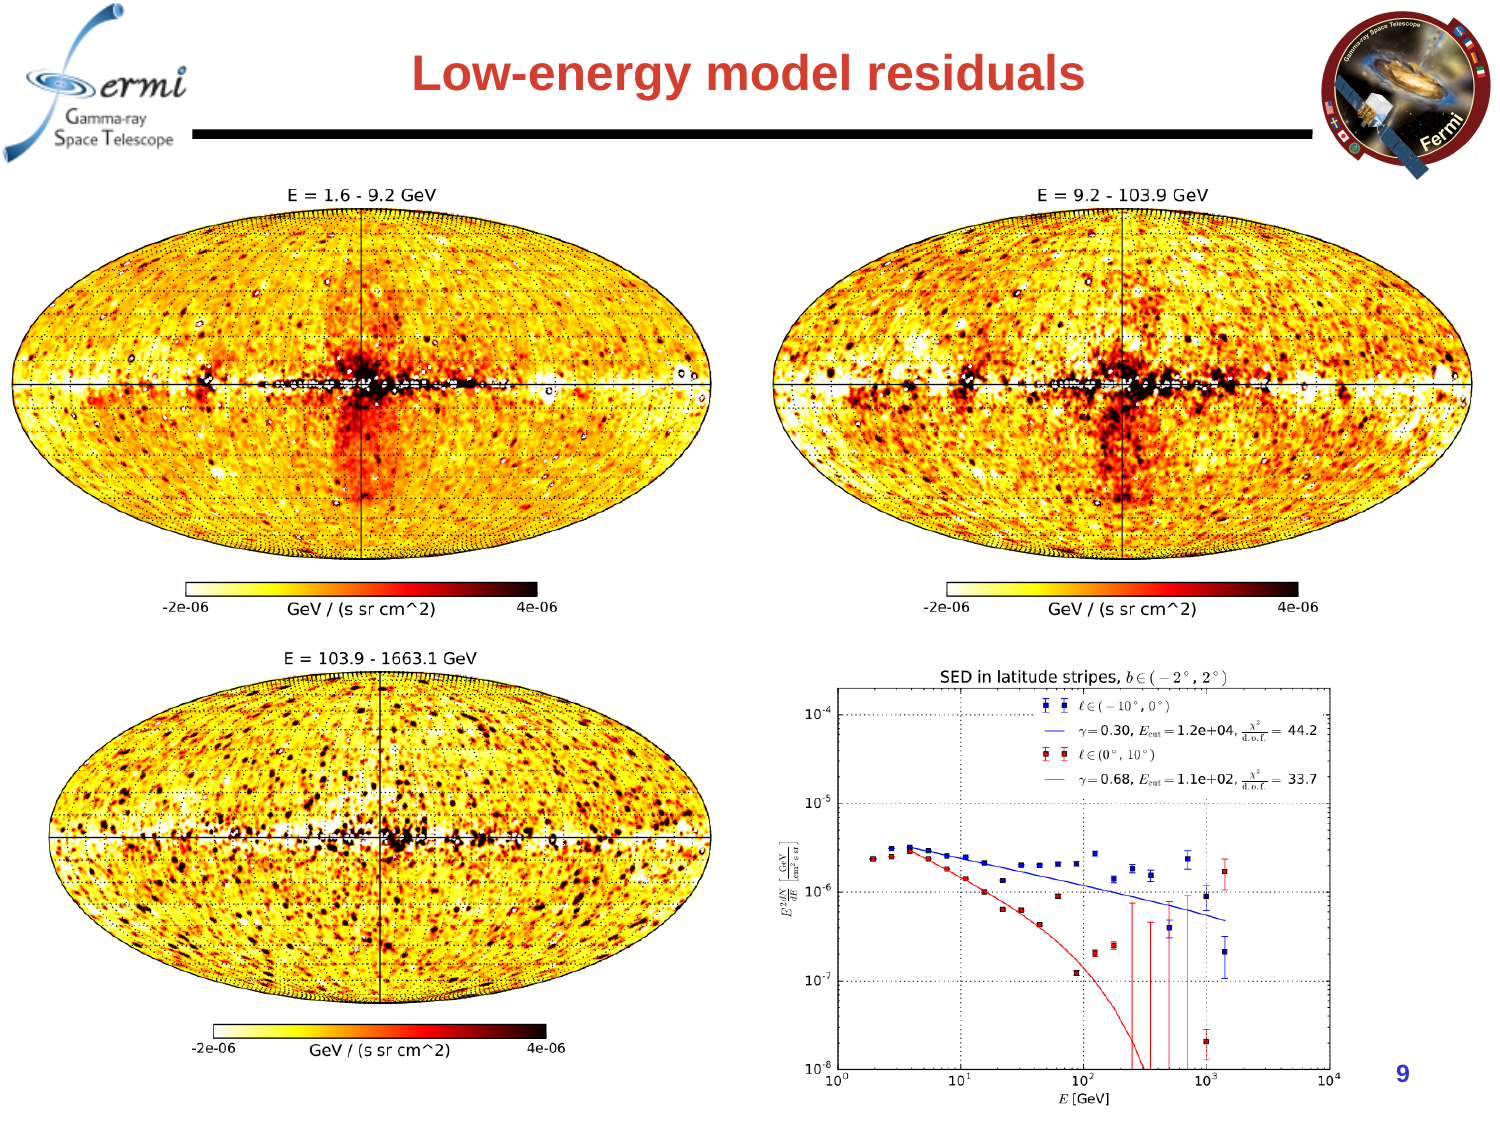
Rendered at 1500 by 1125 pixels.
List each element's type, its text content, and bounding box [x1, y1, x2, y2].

picture [756, 0, 1500, 1116]
picture [0, 0, 189, 167]
title Low-energy model residuals [185, 16, 1313, 125]
picture [0, 181, 725, 1085]
slide_number 8 [1396, 1042, 1425, 1103]
